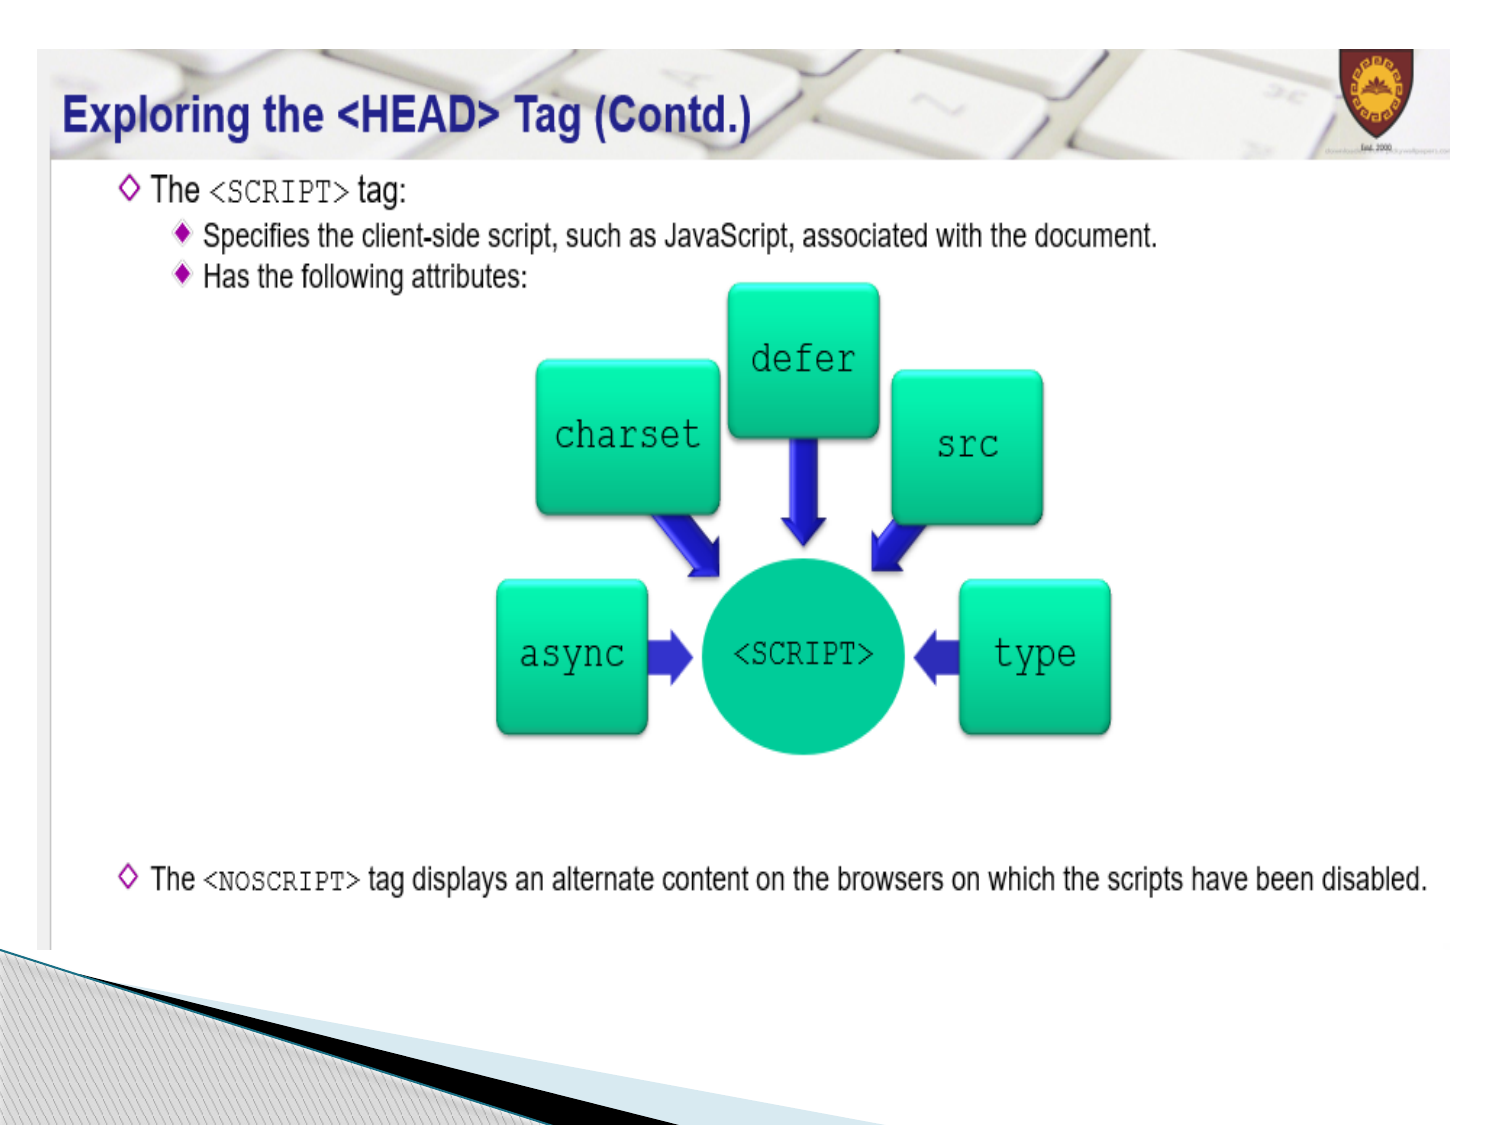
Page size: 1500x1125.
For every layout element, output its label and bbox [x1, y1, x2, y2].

picture [37, 49, 1451, 951]
